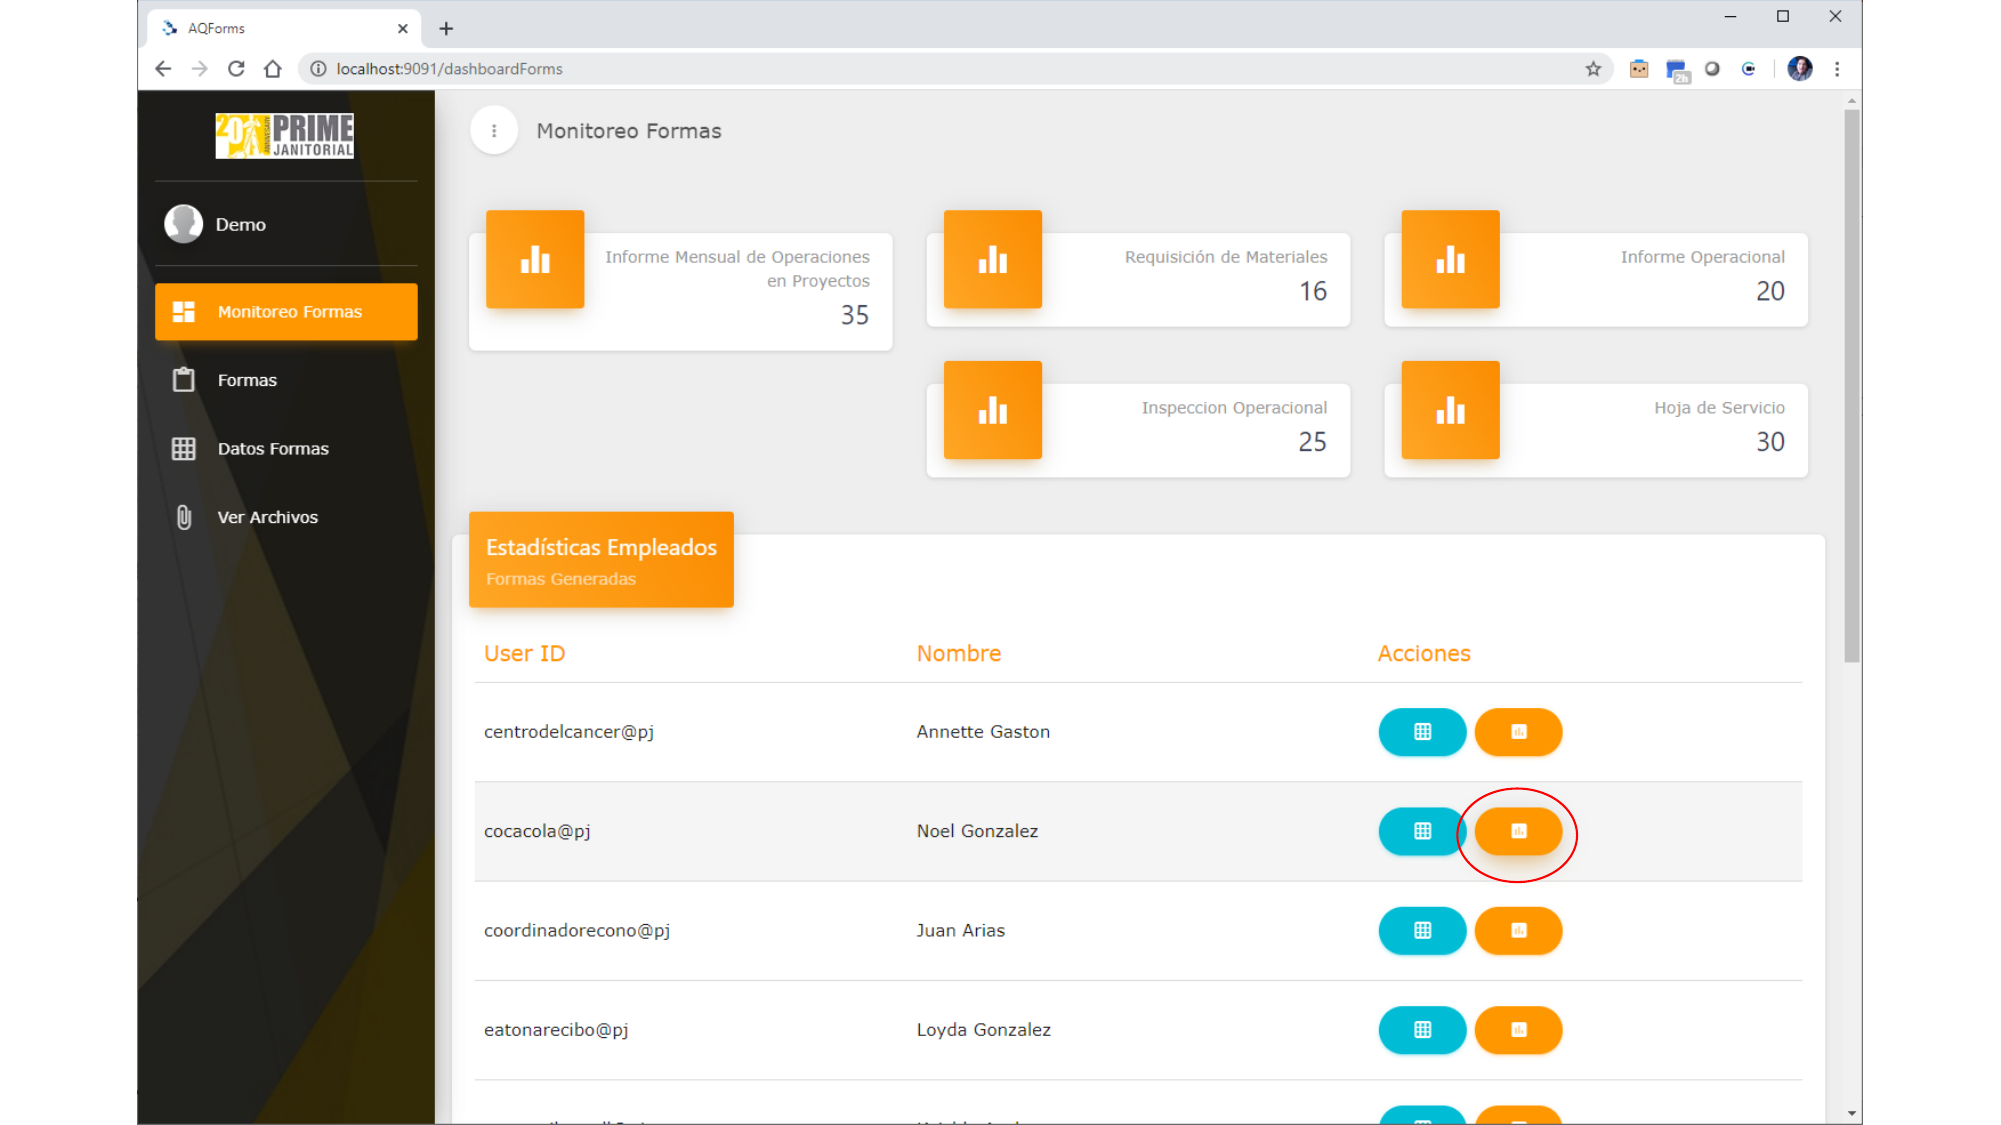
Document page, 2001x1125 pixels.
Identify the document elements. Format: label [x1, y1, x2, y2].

picture [137, 0, 1863, 1125]
